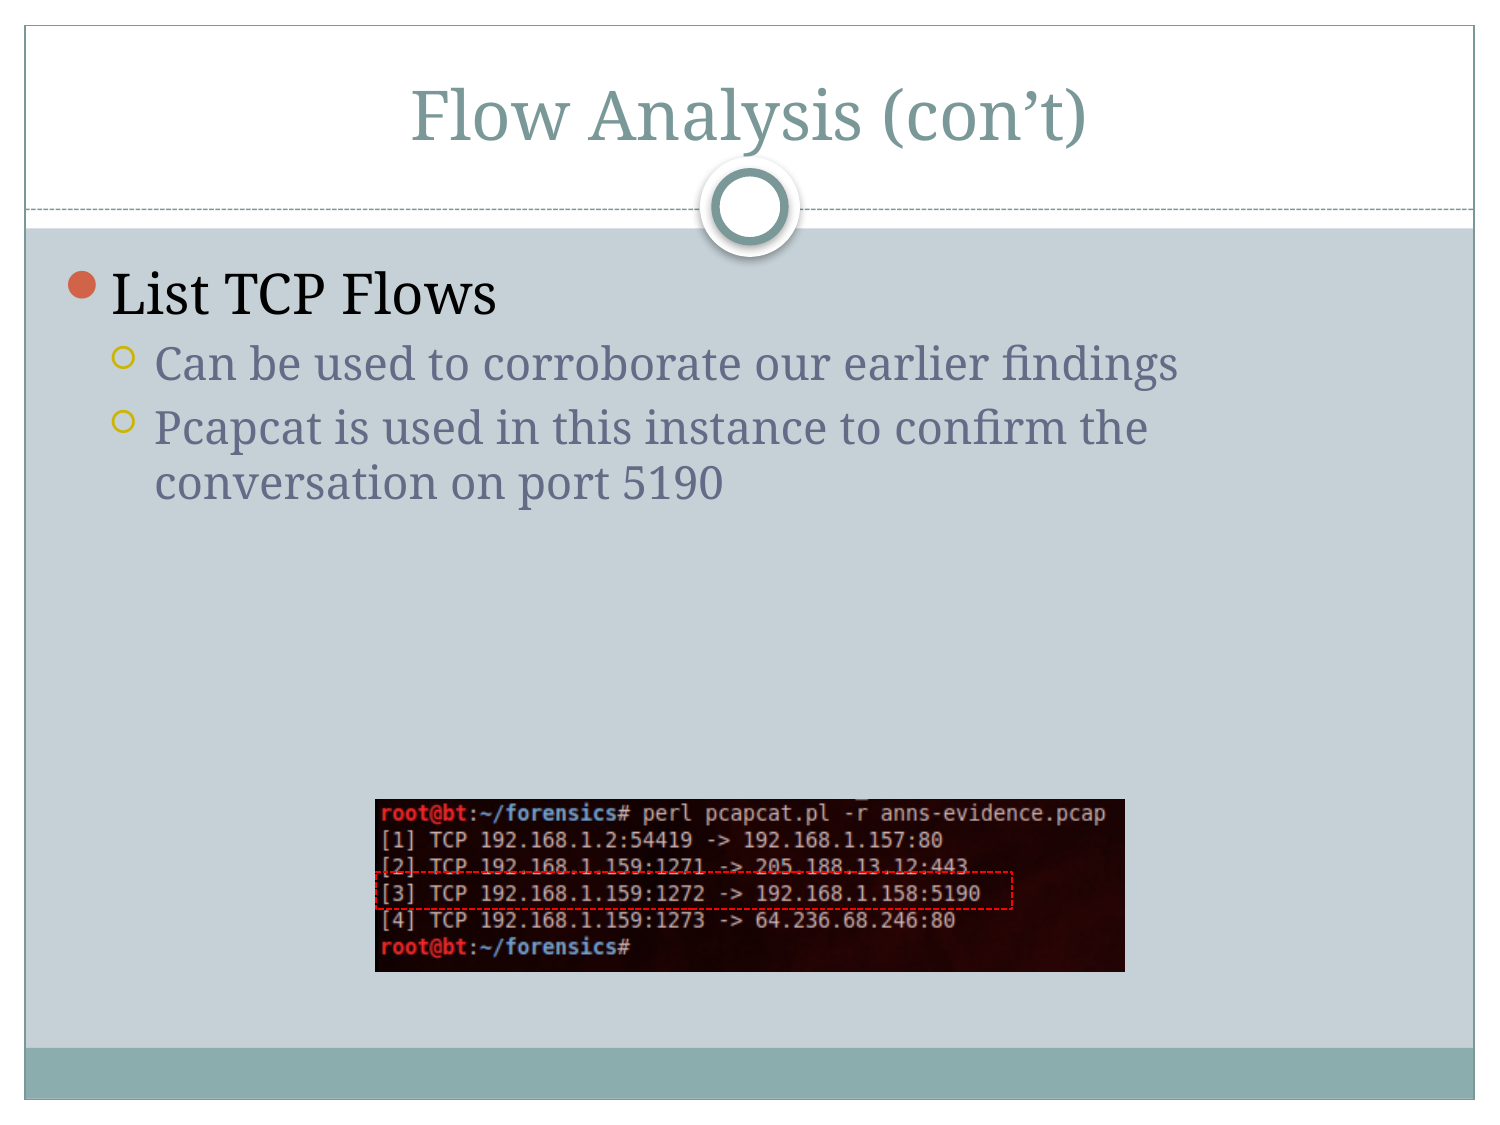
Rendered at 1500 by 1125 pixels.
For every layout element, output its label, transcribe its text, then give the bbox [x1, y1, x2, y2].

picture [375, 799, 1125, 973]
title Flow Analysis (con’t) [49, 37, 1450, 162]
list List TCP Flows Can be used to corroborate our earlier findings Pcapcat is used in this instance to confirm the conversation on port 5190 [49, 250, 1445, 1001]
